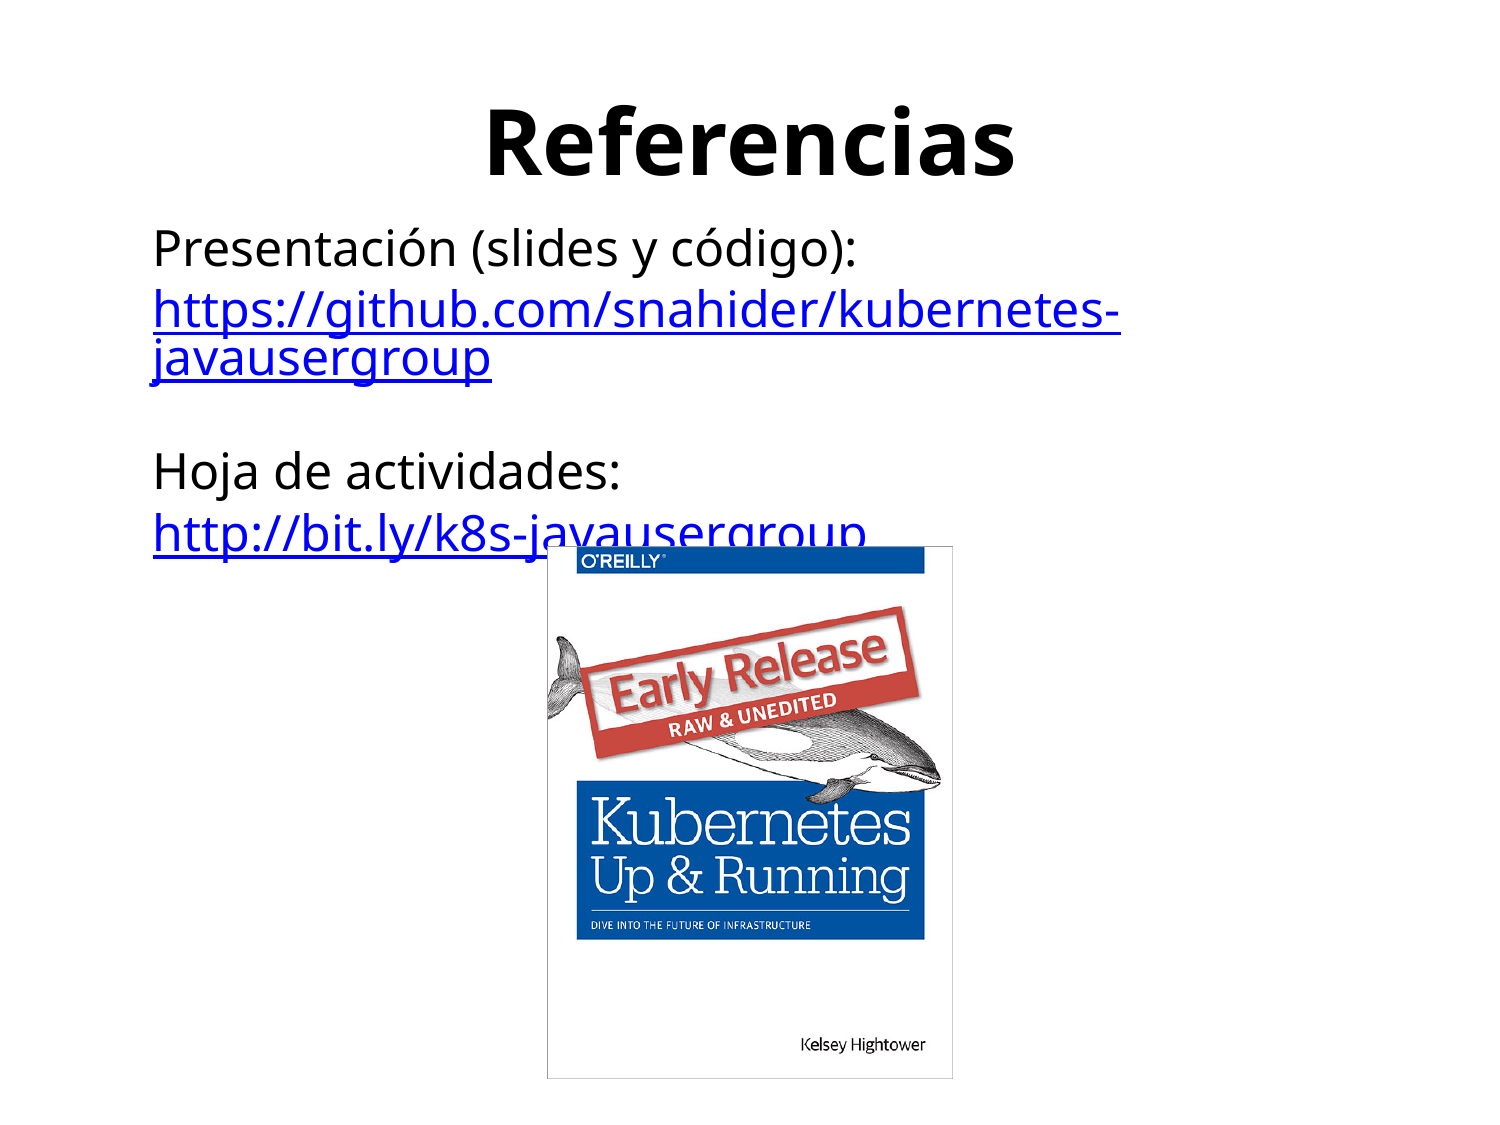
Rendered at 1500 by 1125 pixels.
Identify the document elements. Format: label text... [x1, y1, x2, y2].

picture [547, 546, 953, 1079]
text_box Presentación (slides y código): https://github.com/snahider/kubernetes-javausergroup Hoja de actividades: http://bit.ly/k8s-javausergroup [137, 225, 1346, 397]
title Referencias [75, 45, 1425, 233]
